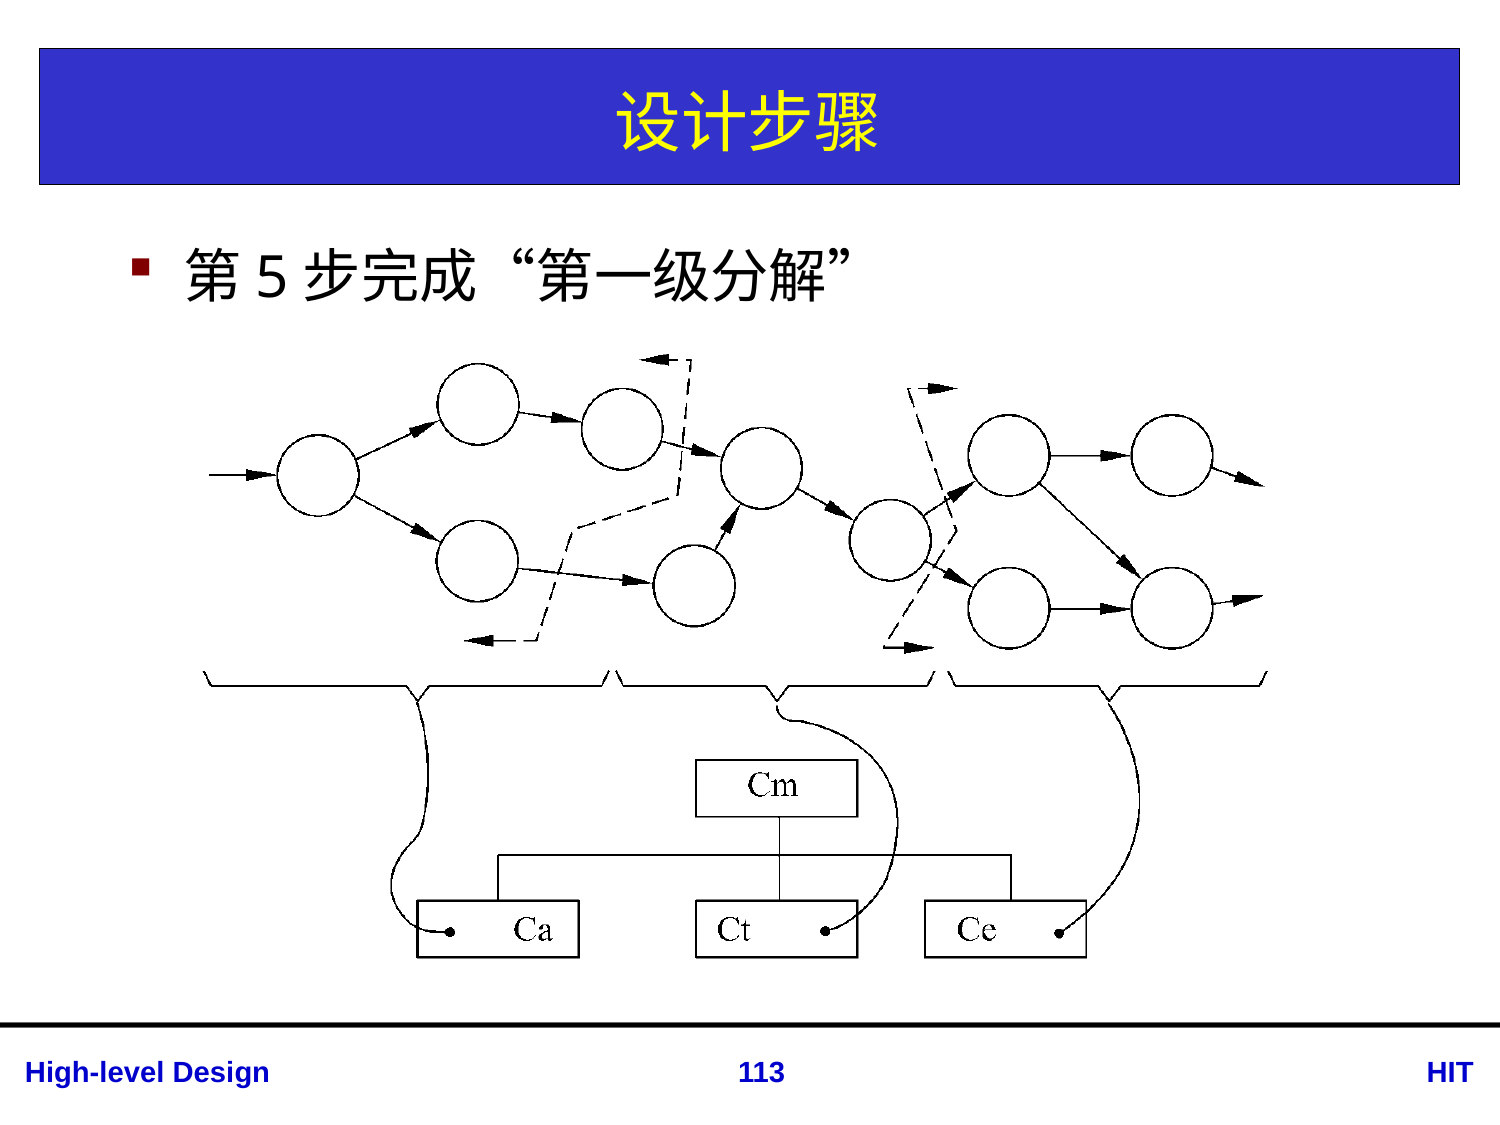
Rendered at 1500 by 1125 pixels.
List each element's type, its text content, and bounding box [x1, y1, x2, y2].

picture [188, 339, 1283, 974]
title 设计步骤 [38, 54, 1457, 185]
list 第5步完成“第一级分解” [111, 231, 1457, 941]
